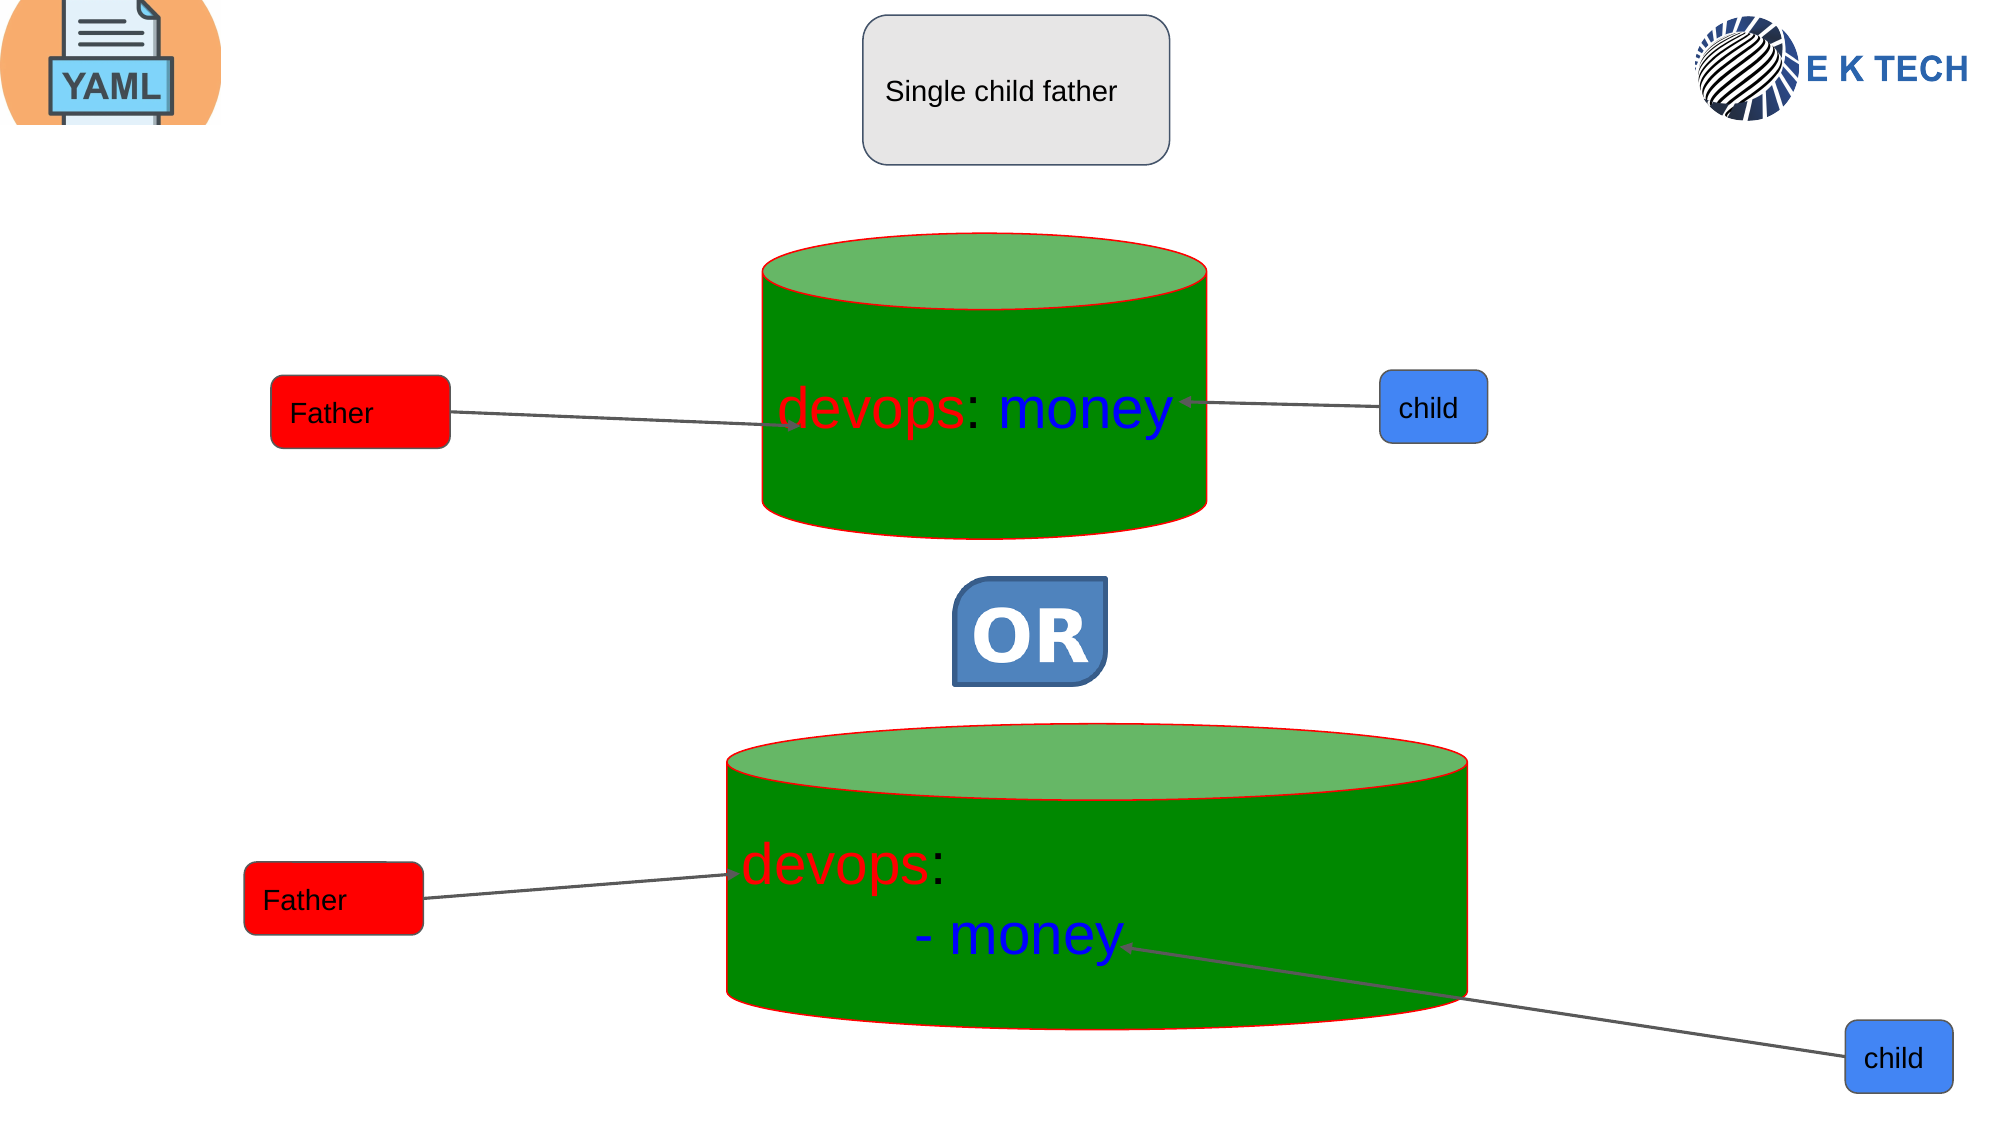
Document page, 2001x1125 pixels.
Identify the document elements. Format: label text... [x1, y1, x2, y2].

text_box [474, 233, 939, 299]
text_box devops: money [762, 233, 1207, 540]
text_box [423, 873, 741, 899]
text_box Father [270, 375, 451, 449]
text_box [449, 411, 801, 427]
picture [952, 576, 1108, 687]
text_box child [1845, 1020, 1954, 1094]
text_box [1119, 946, 1846, 1057]
text_box child [1379, 370, 1488, 444]
text_box [1030, 233, 1344, 299]
picture [0, 0, 221, 125]
text_box Single child father [862, 15, 1170, 165]
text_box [1178, 401, 1381, 407]
text_box devops: - money [726, 723, 1468, 1030]
text_box Father [244, 861, 424, 935]
picture [1693, 14, 1973, 123]
